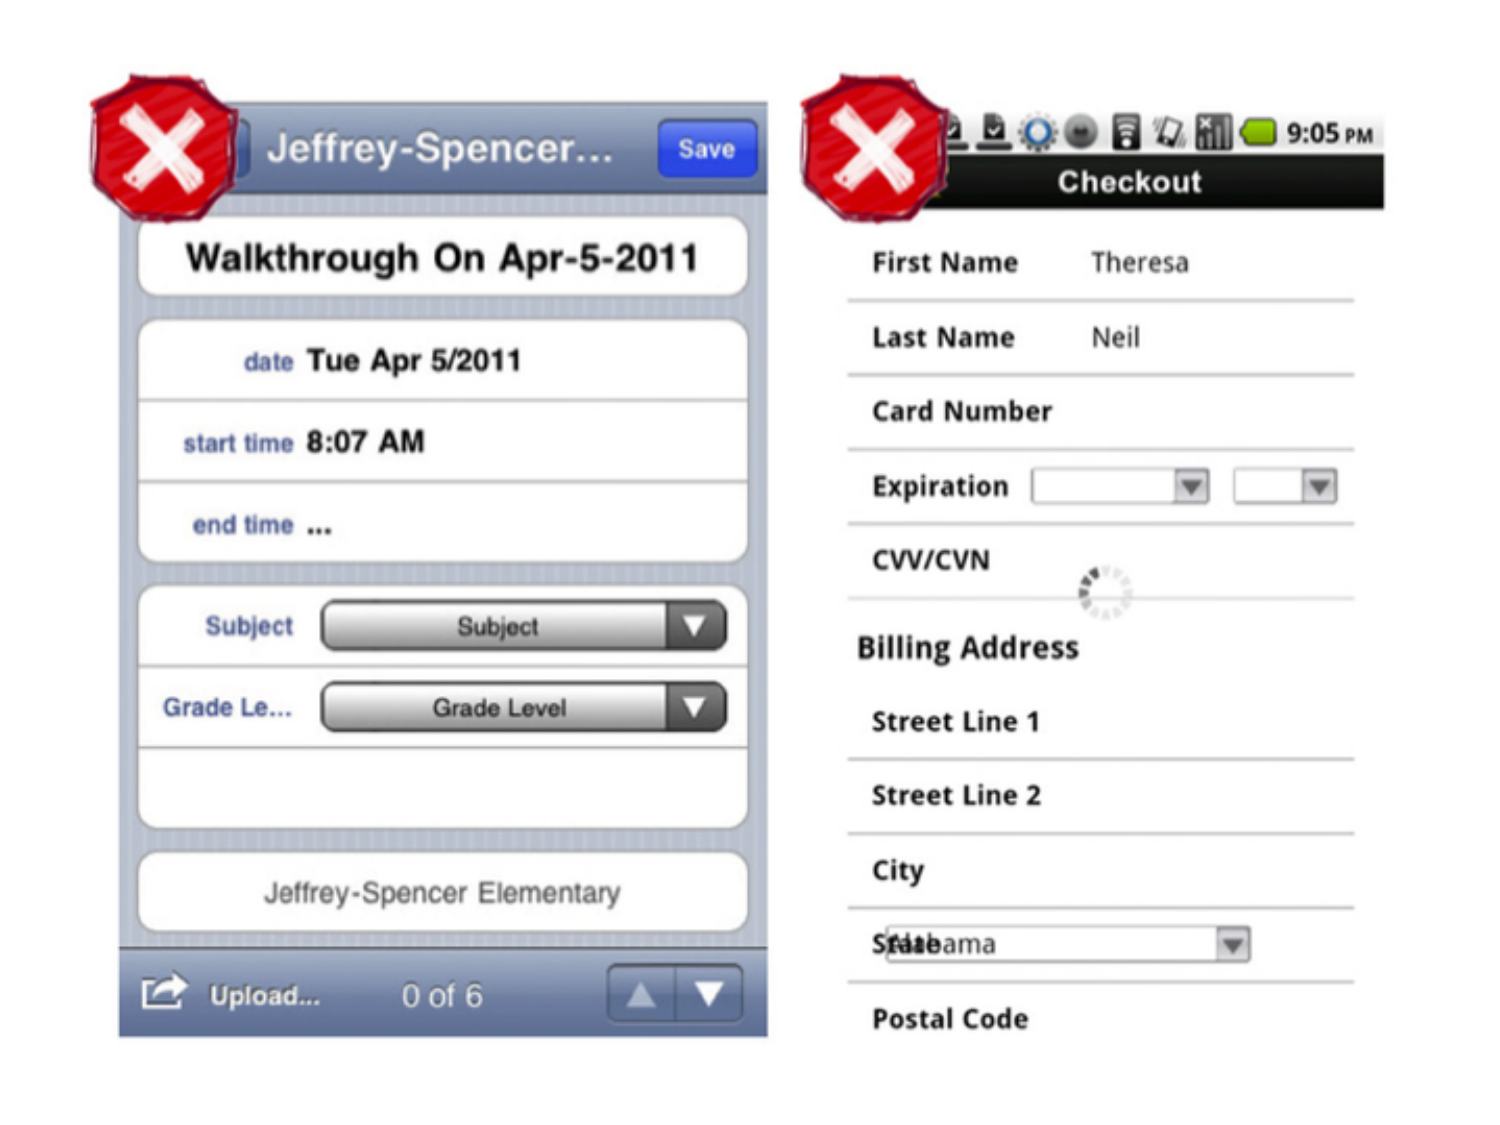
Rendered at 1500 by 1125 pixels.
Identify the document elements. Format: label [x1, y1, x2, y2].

picture [68, 59, 1432, 1066]
